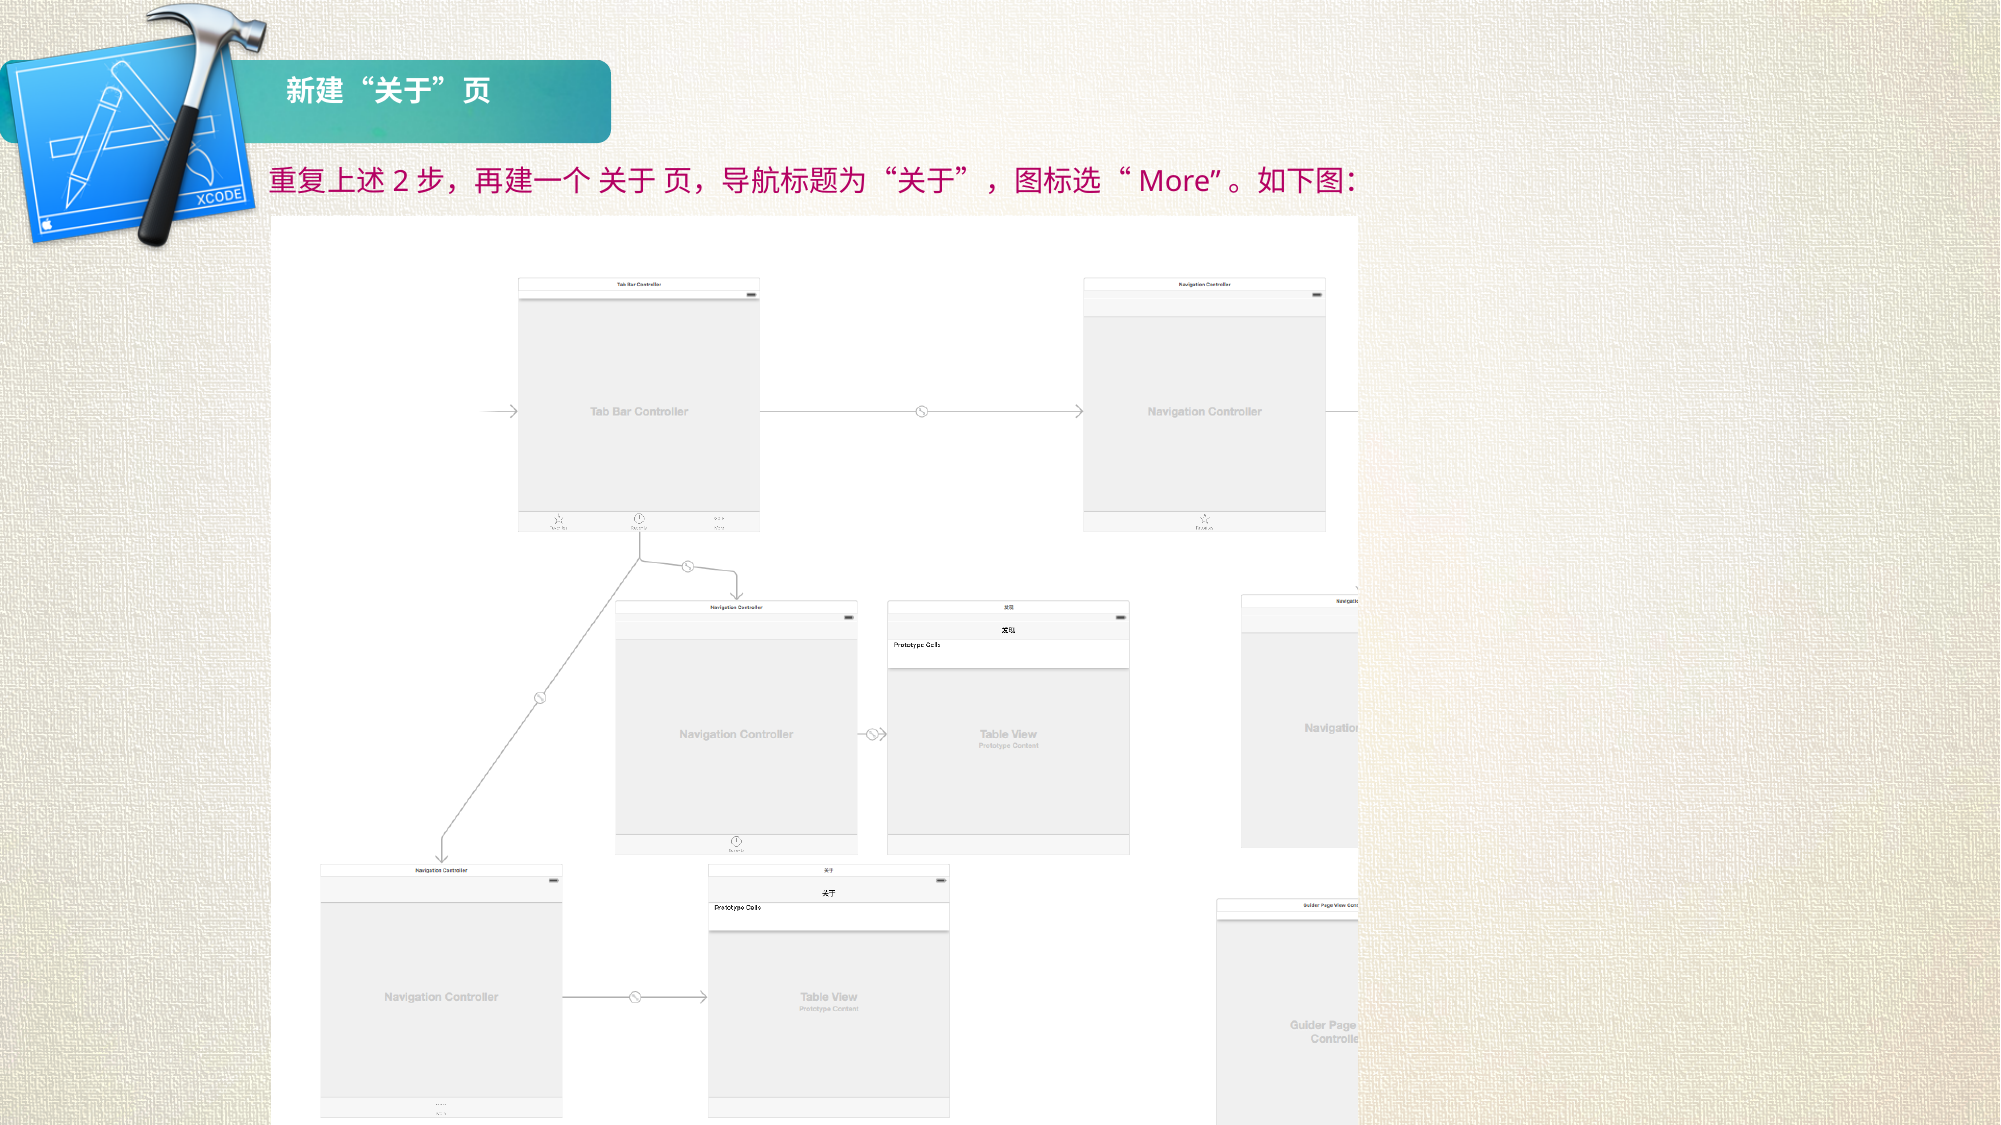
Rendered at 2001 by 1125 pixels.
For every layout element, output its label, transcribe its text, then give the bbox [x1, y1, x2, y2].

text_box 重复上述2步，再建一个 关于 页，导航标题为“关于”，图标选“More”。如下图： [272, 154, 1902, 205]
text_box [272, 59, 609, 64]
picture [0, 0, 2000, 1125]
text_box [272, 64, 611, 170]
